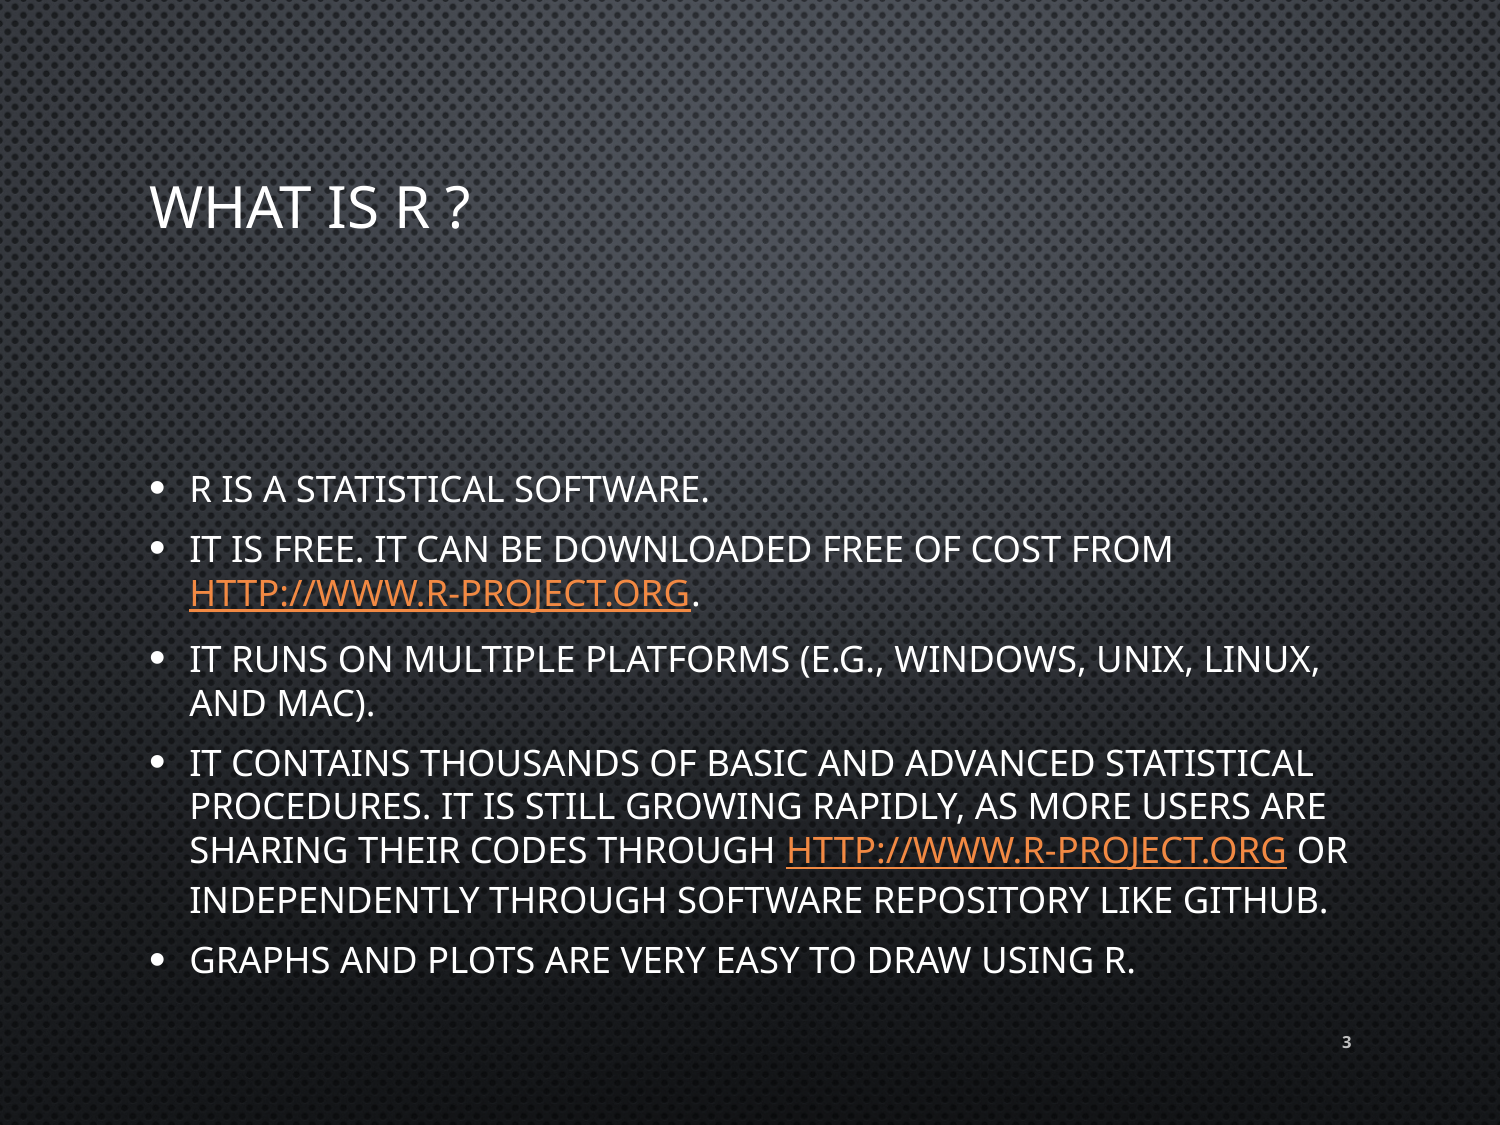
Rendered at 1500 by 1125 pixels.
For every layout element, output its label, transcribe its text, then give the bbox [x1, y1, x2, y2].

list R is a statistical software. It is free. It can be downloaded free of cost from http://www.r-project.org. It runs on multiple platforms (e.g., Windows, Unix, Linux, and Mac). It contains thousands of basic and advanced statistical procedures. It is still growing rapidly, as more users are sharing their codes through http://www.r-project.org or independently through software repository like github. Graphs and plots are very easy to draw using R. [134, 338, 1367, 1001]
title What is R ? [134, 97, 1367, 314]
slide_number 3 [1298, 1013, 1367, 1074]
